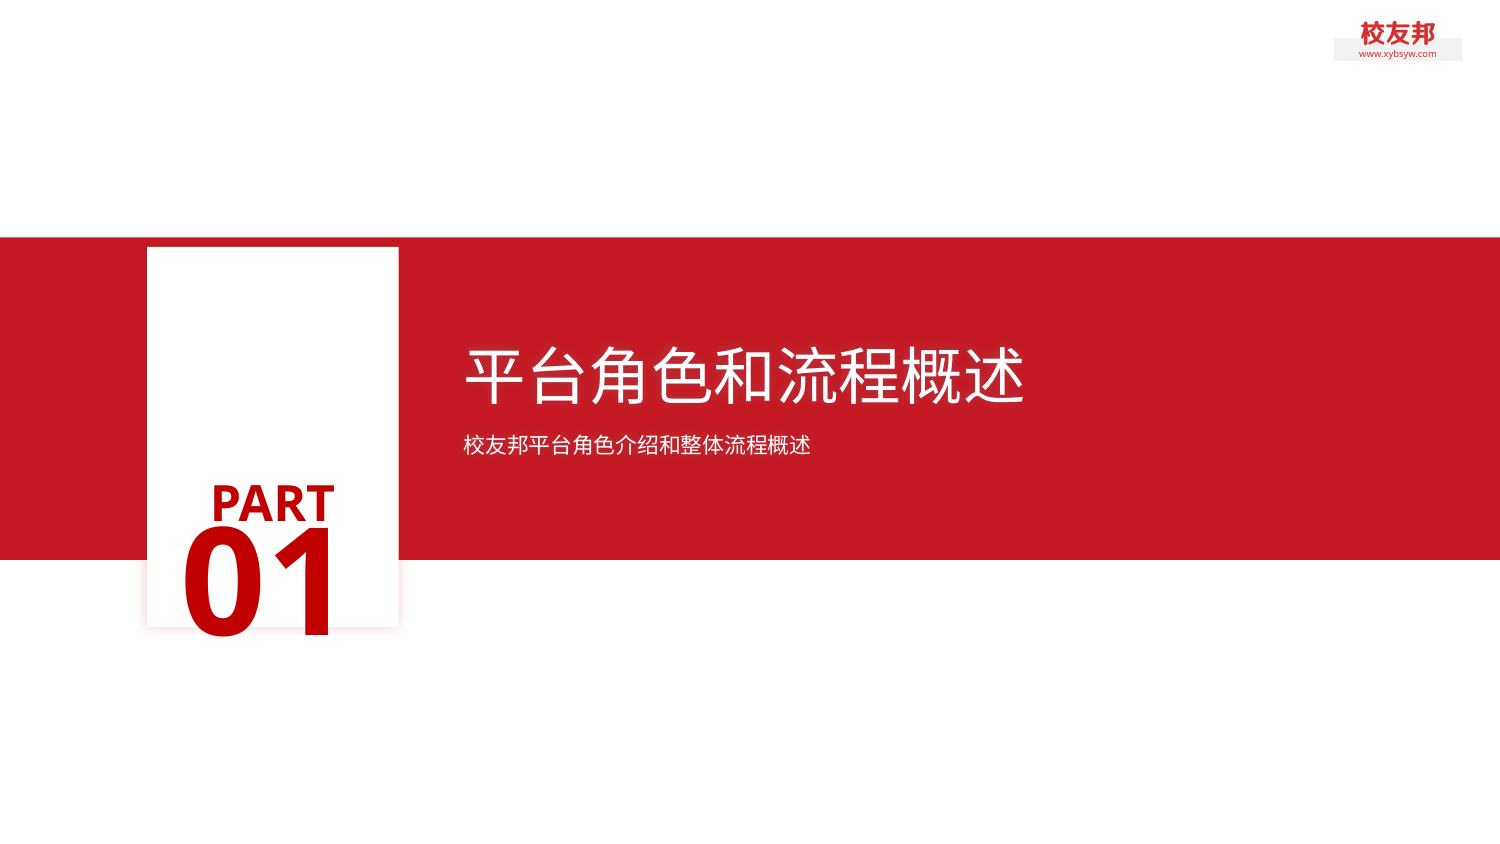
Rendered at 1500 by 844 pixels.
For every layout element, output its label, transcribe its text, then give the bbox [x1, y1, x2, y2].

text_box [0, 237, 1500, 560]
text_box 01 [165, 297, 378, 673]
text_box 校友邦平台角色介绍和整体流程概述 [456, 425, 1193, 464]
text_box PART [166, 463, 350, 539]
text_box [1333, 21, 1463, 67]
text_box 平台角色和流程概述 [456, 329, 1172, 419]
text_box [147, 246, 399, 628]
